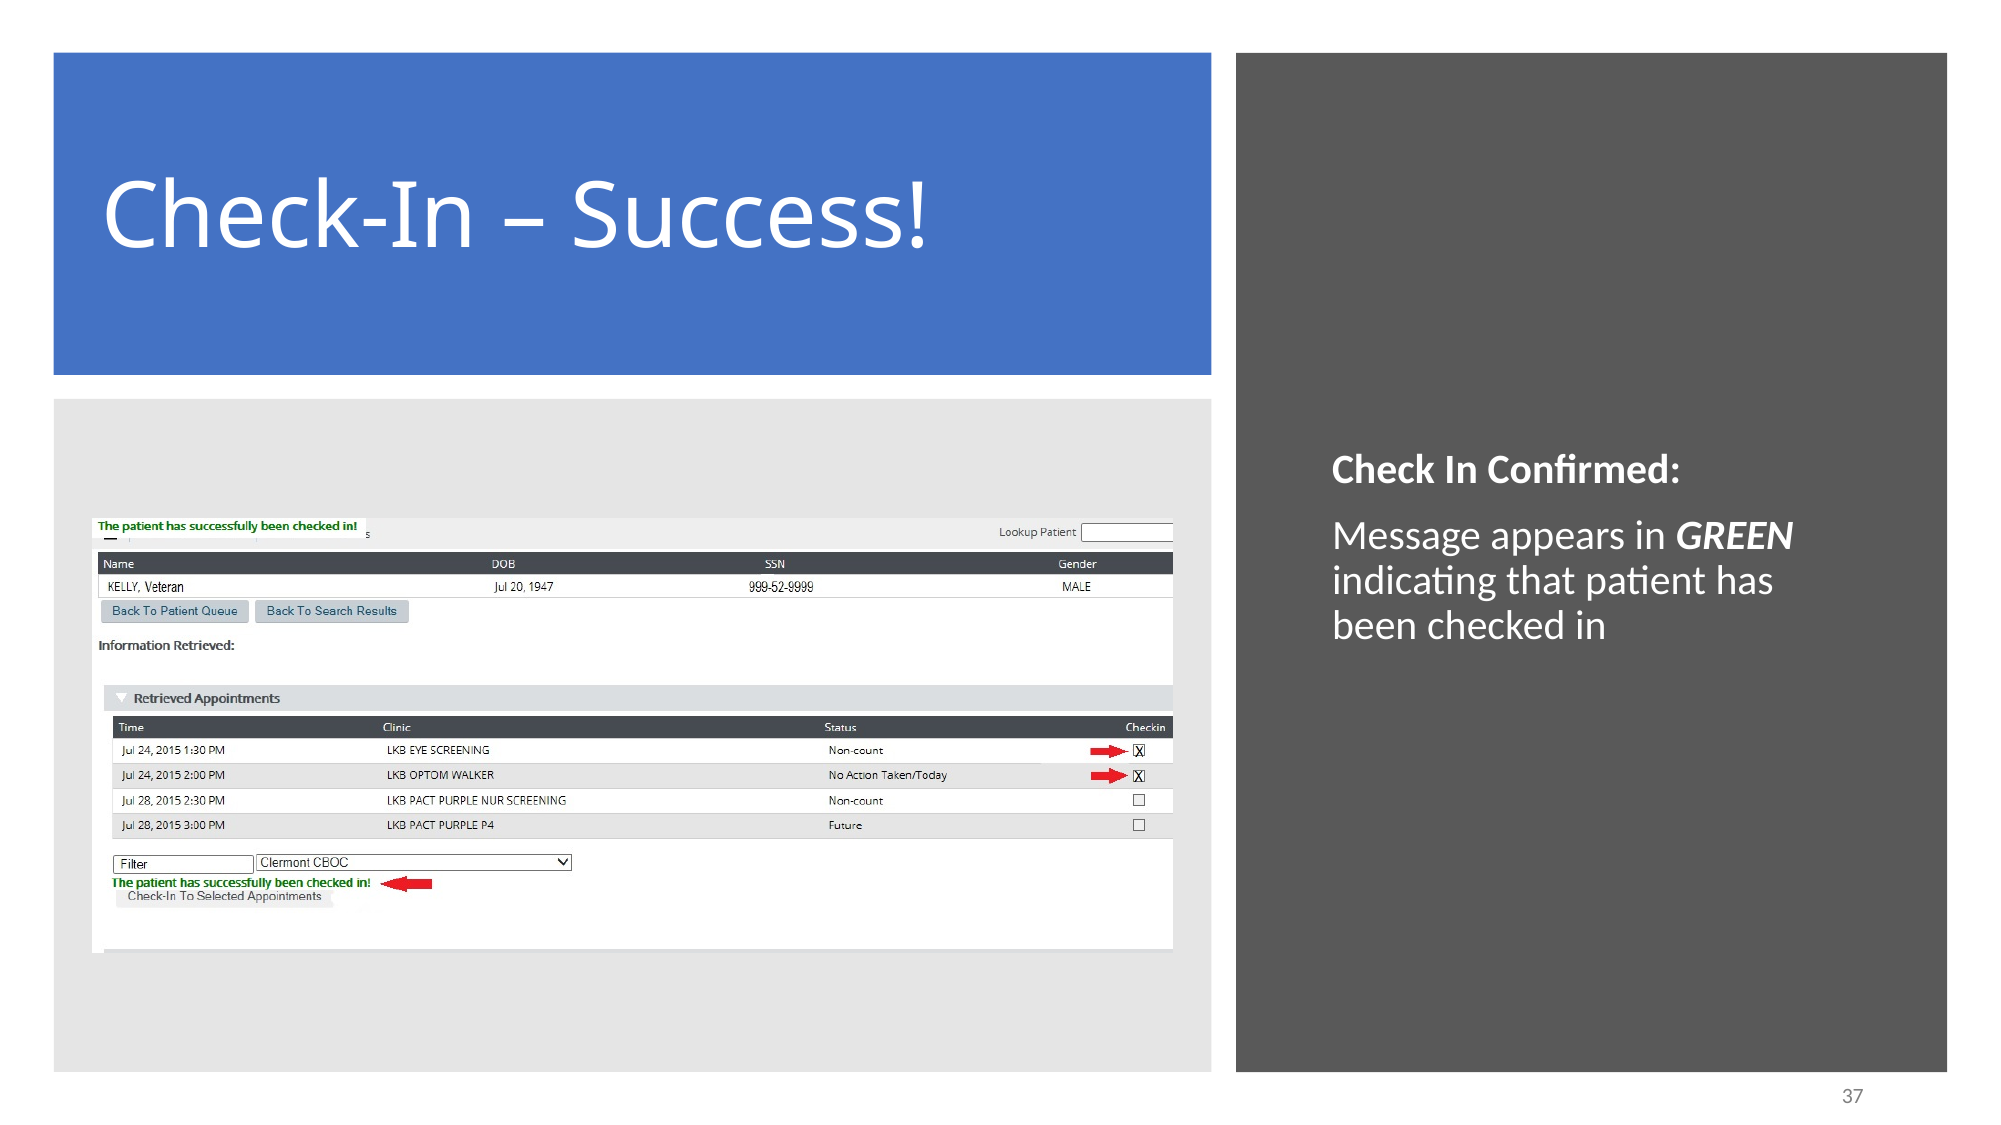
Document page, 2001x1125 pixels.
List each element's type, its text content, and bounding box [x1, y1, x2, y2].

text_box [53, 52, 1212, 376]
text_box [1235, 52, 1948, 1073]
text_box [53, 398, 1212, 1073]
list Check In Confirmed: Message appears in GREEN indicating that patient has been checked in [1317, 150, 1879, 947]
slide_number 37 [1719, 1072, 1879, 1117]
picture [92, 518, 1173, 953]
title Check-In – Success! [85, 84, 1168, 352]
